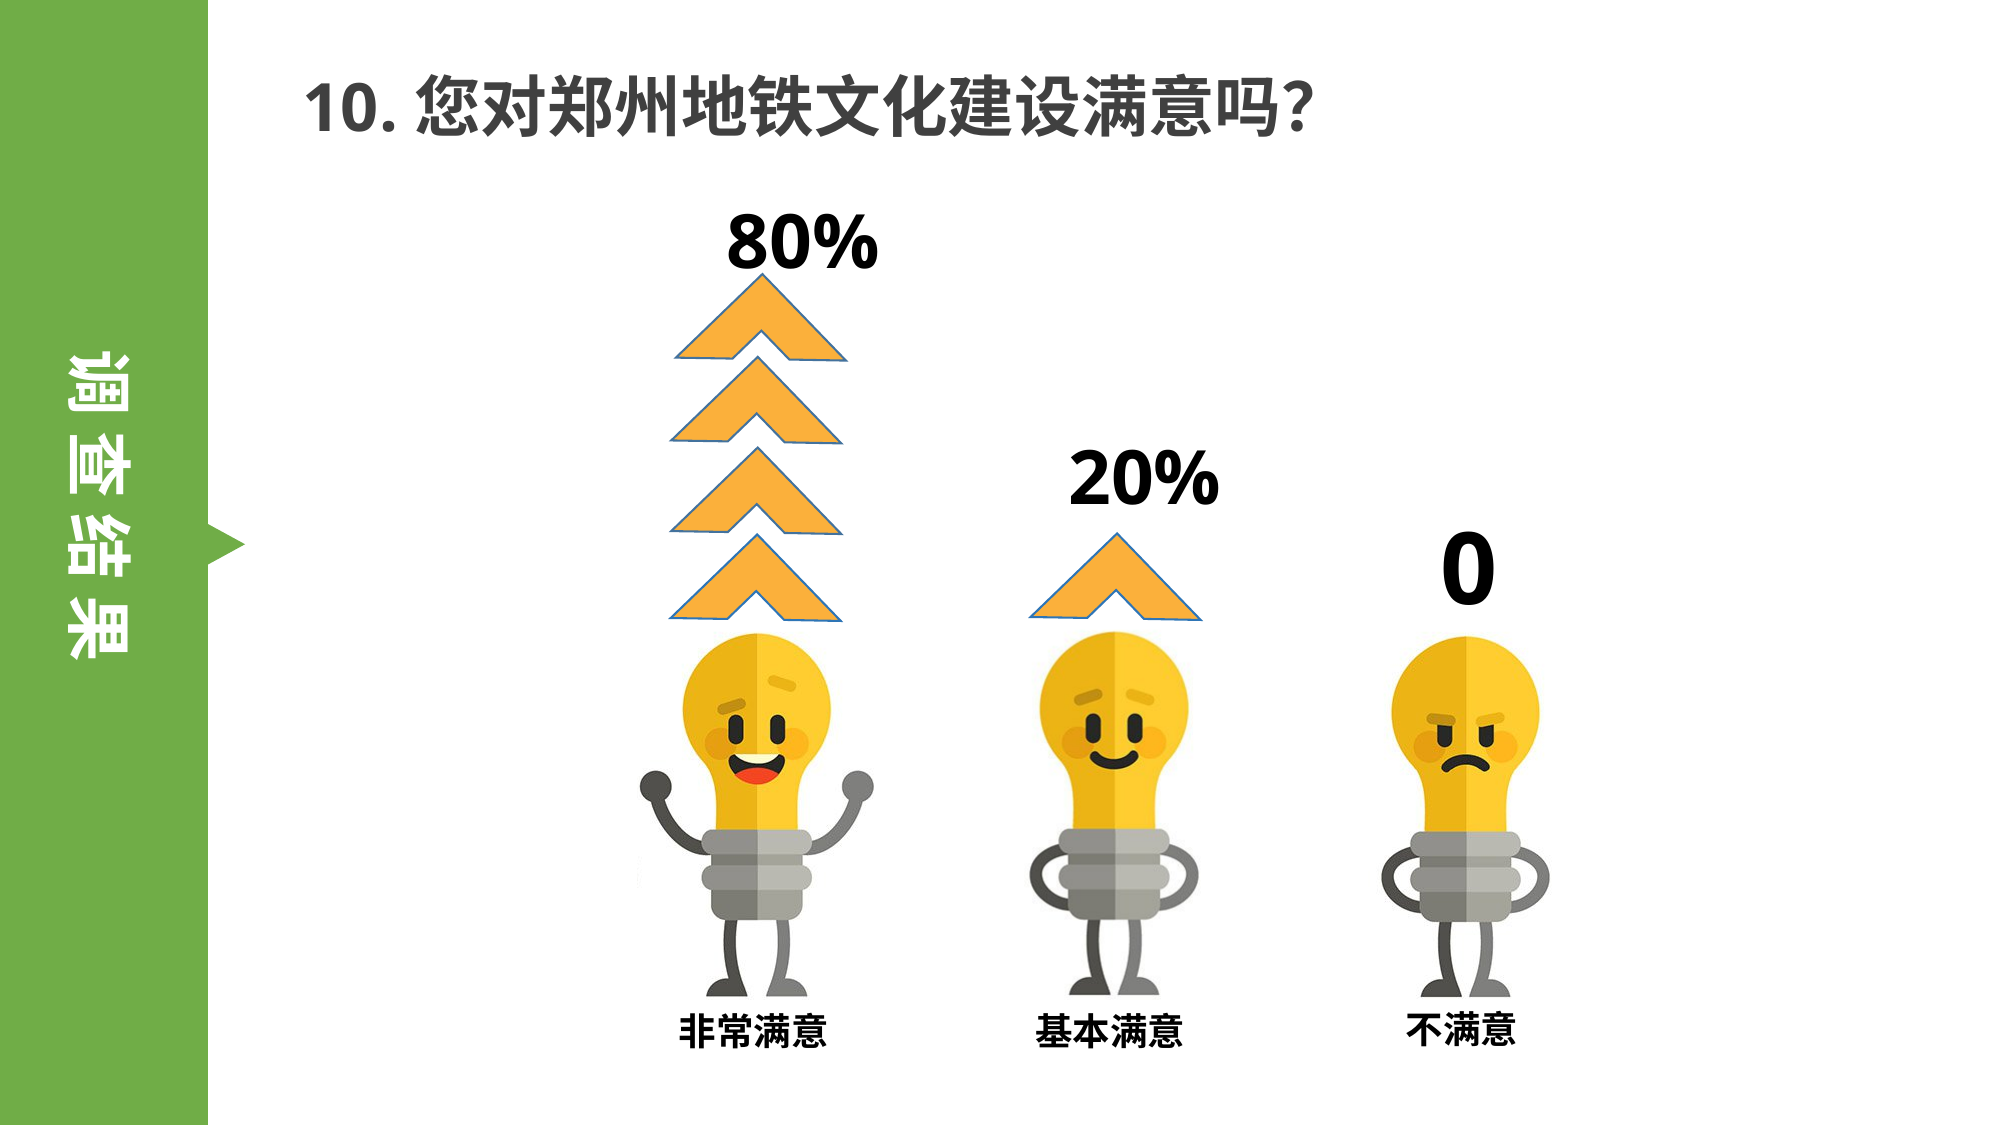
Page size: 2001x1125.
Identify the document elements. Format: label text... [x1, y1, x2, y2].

text_box 不满意 [1390, 1013, 1554, 1059]
text_box 20% [1053, 422, 1254, 528]
text_box 80% [711, 185, 960, 291]
text_box [668, 355, 844, 445]
text_box [668, 446, 844, 536]
text_box 基本满意 [1020, 1000, 1254, 1061]
text_box 调 查 结 果 [38, 334, 149, 821]
text_box [180, 508, 246, 580]
text_box [668, 532, 844, 623]
text_box 0 [1425, 496, 1580, 632]
picture [1022, 617, 1215, 1014]
text_box [0, 0, 208, 1125]
text_box [1029, 531, 1200, 617]
picture [637, 625, 877, 1012]
text_box 非常满意 [663, 1000, 989, 1061]
picture [1352, 618, 1565, 1013]
text_box 10.您对郑州地铁文化建设满意吗？ [288, 57, 1386, 153]
text_box [673, 291, 849, 362]
